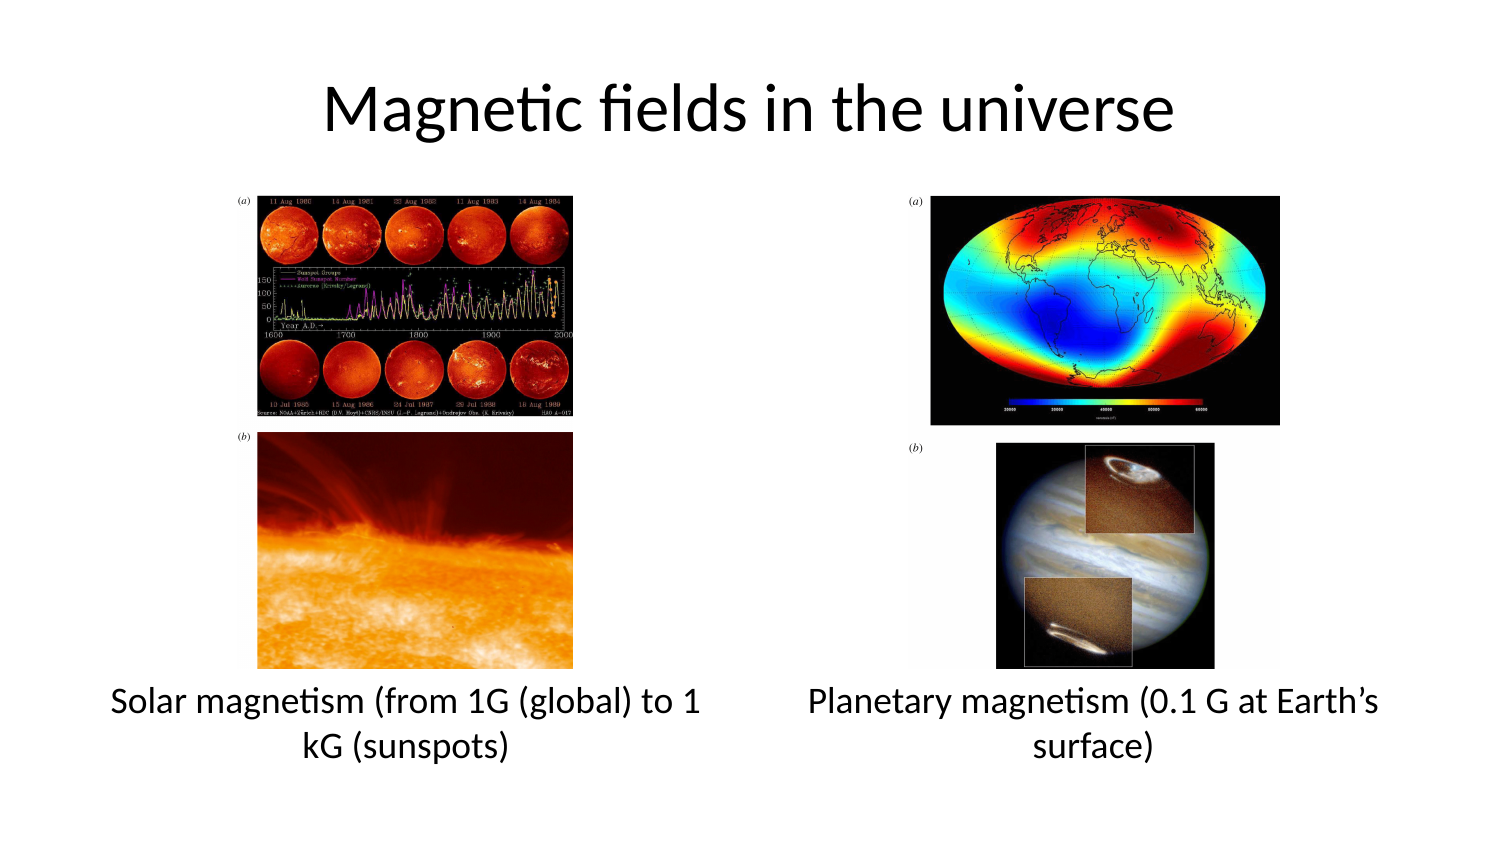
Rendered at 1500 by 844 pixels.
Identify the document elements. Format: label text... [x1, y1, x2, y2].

title Magnetic ﬁelds in the universe [75, 33, 1425, 175]
text_box Planetary magnetism (0.1 G at Earth’s surface) [762, 668, 1425, 753]
picture [908, 195, 1280, 669]
picture [237, 195, 574, 669]
text_box Solar magnetism (from 1G (global) to 1 kG (sunspots) [74, 668, 738, 753]
